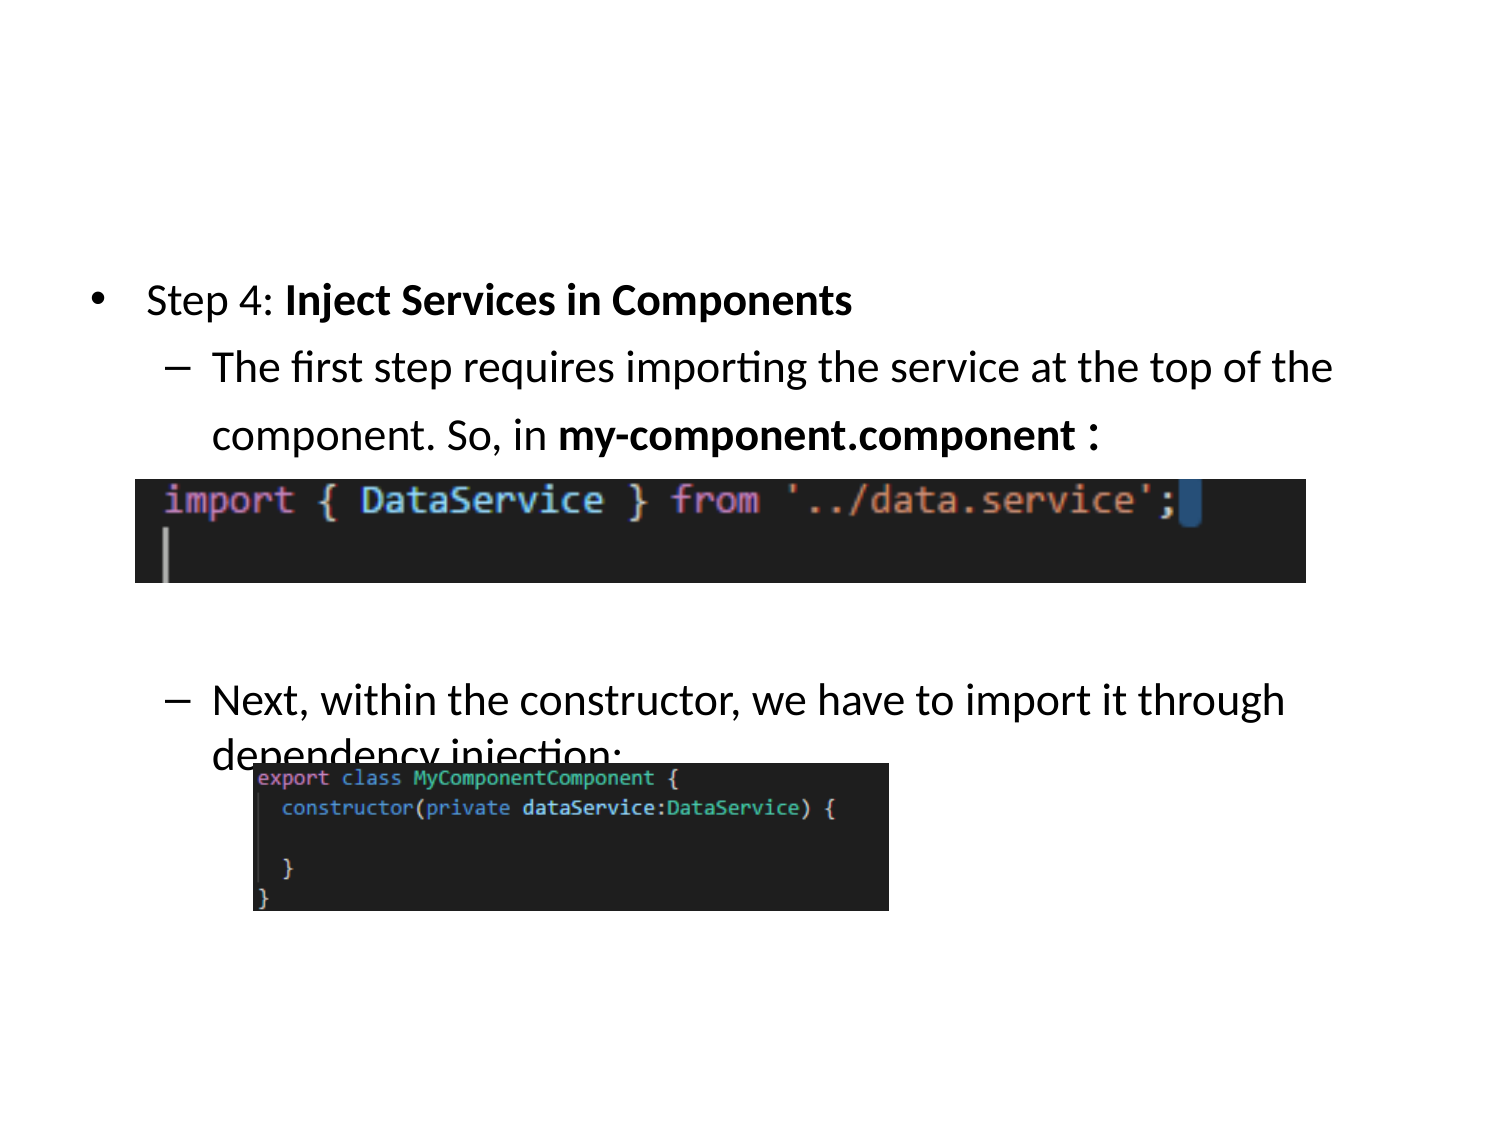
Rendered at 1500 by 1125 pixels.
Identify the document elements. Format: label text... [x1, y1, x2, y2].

picture [253, 763, 889, 911]
list Step 4: Inject Services in Components The first step requires importing the service at the top of the component. So, in my-component.component : Next, within the constructor, we have to import it through dependency injection: [75, 262, 1425, 1005]
picture [135, 479, 1306, 584]
